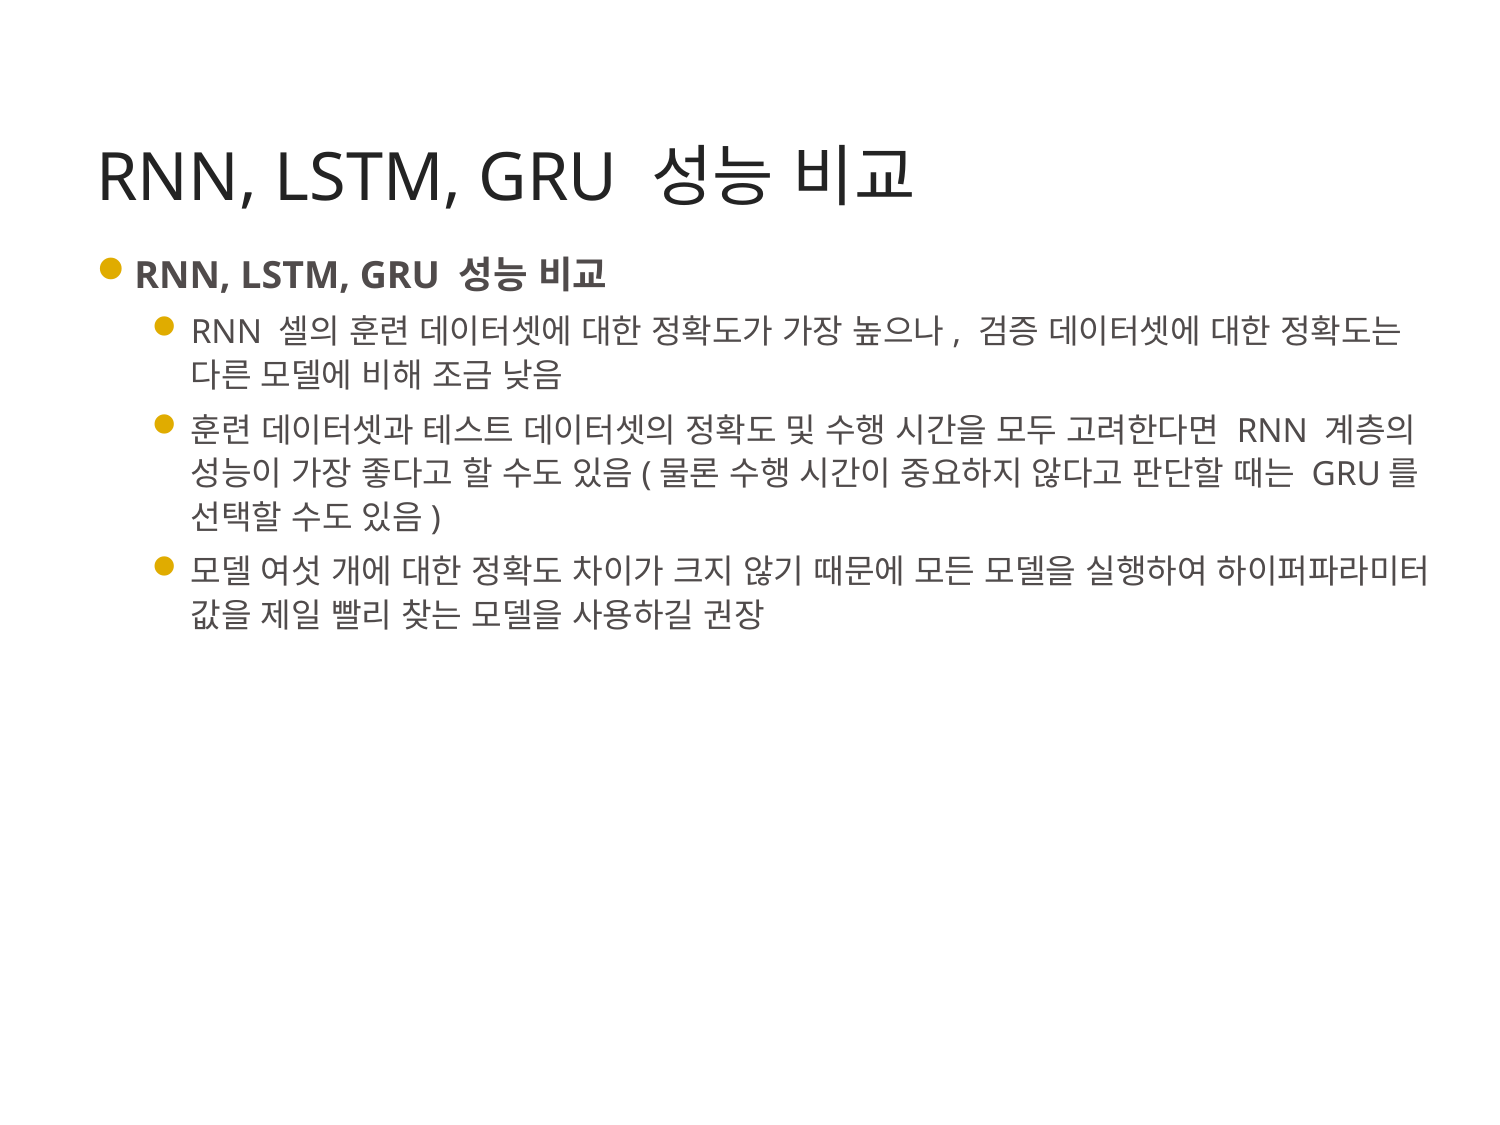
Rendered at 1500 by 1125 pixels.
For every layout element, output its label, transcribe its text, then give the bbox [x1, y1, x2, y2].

list RNN, LSTM, GRU 성능 비교 RNN 셀의 훈련 데이터셋에 대한 정확도가 가장 높으나, 검증 데이터셋에 대한 정확도는 다른 모델에 비해 조금 낮음 훈련 데이터셋과 테스트 데이터셋의 정확도 및 수행 시간을 모두 고려한다면 RNN 계층의 성능이 가장 좋다고 할 수도 있음(물론 수행 시간이 중요하지 않다고 판단할 때는 GRU를 선택할 수도 있음) 모델 여섯 개에 대한 정확도 차이가 크지 않기 때문에 모든 모델을 실행하여 하이퍼파라미터 값을 제일 빨리 찾는 모델을 사용하길 권장 [81, 239, 1450, 1054]
title RNN, LSTM, GRU 성능 비교 [81, 90, 1412, 222]
